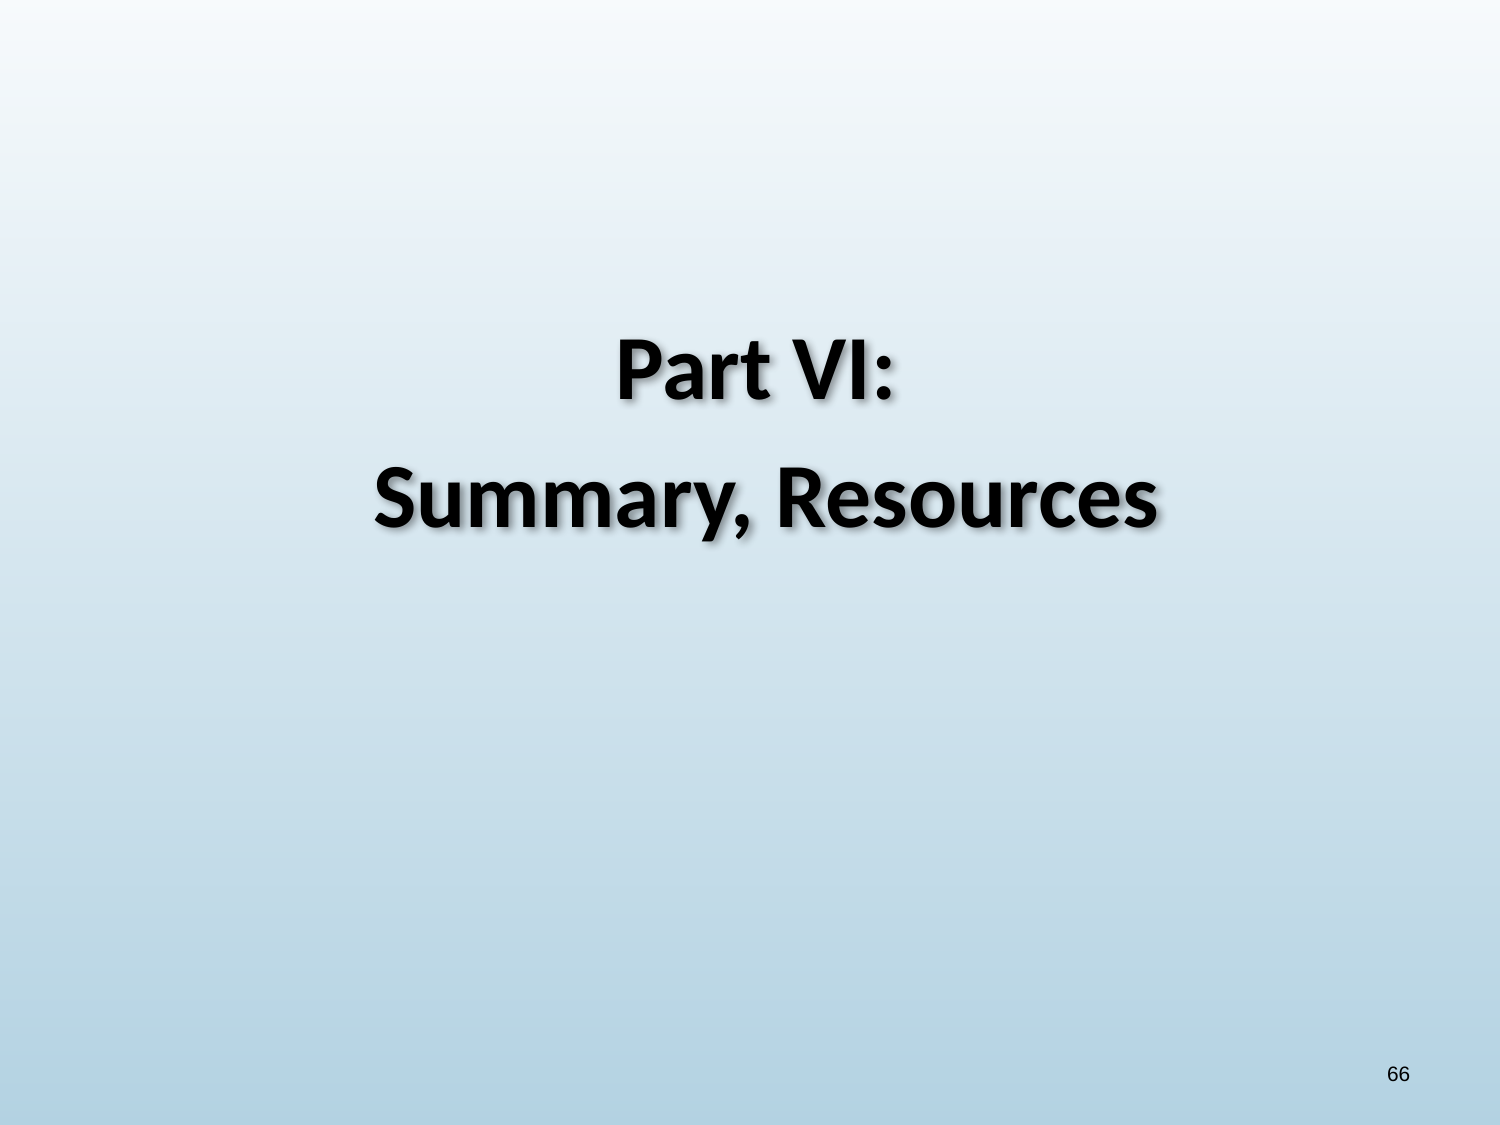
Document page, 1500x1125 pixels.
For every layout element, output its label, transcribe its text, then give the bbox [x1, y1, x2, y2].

list Part VI: Summary, Resources [28, 215, 1484, 639]
